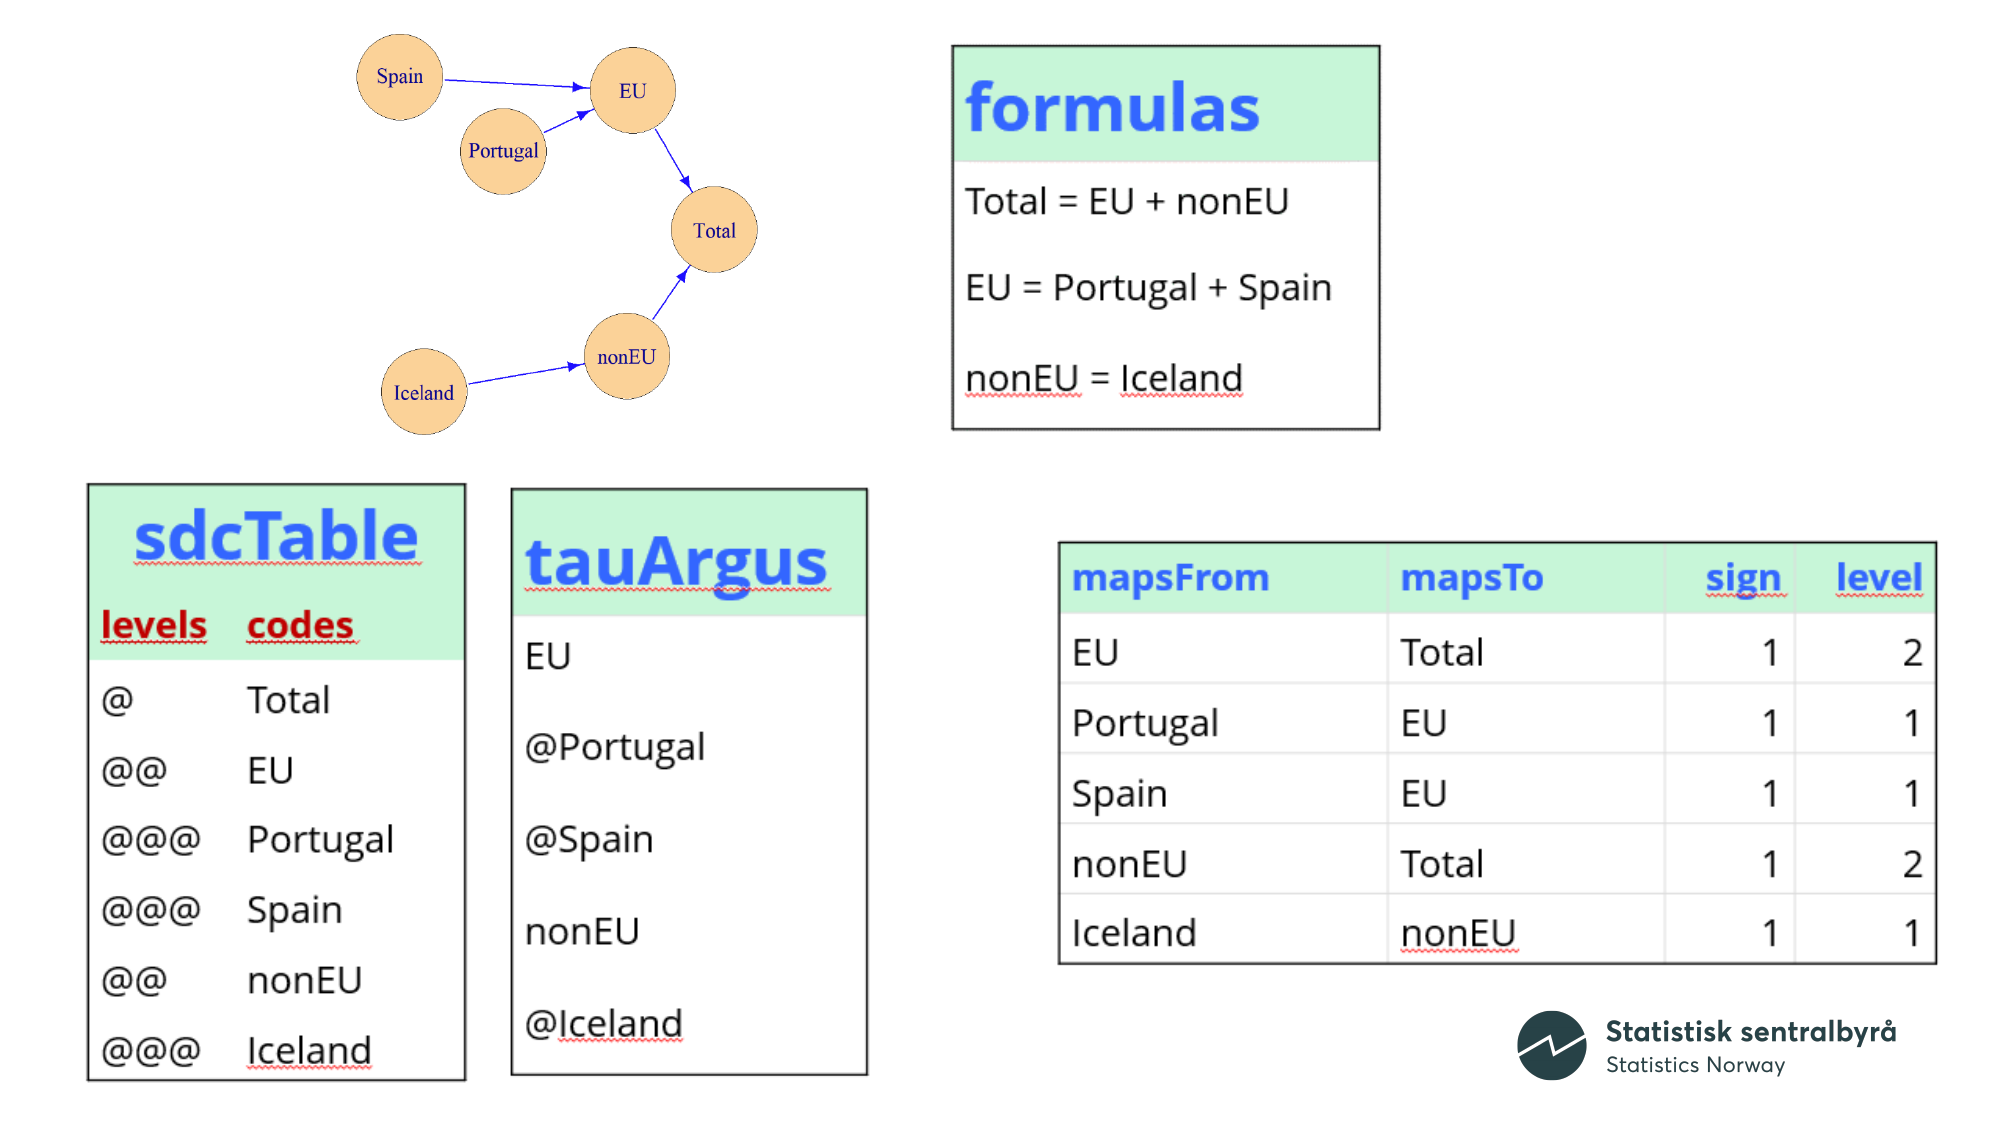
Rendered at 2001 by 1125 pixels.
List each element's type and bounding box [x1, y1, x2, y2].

picture [1050, 528, 1950, 984]
picture [316, 25, 773, 450]
picture [939, 36, 1390, 439]
picture [1503, 995, 2000, 1125]
picture [500, 474, 882, 1087]
picture [77, 474, 483, 1100]
